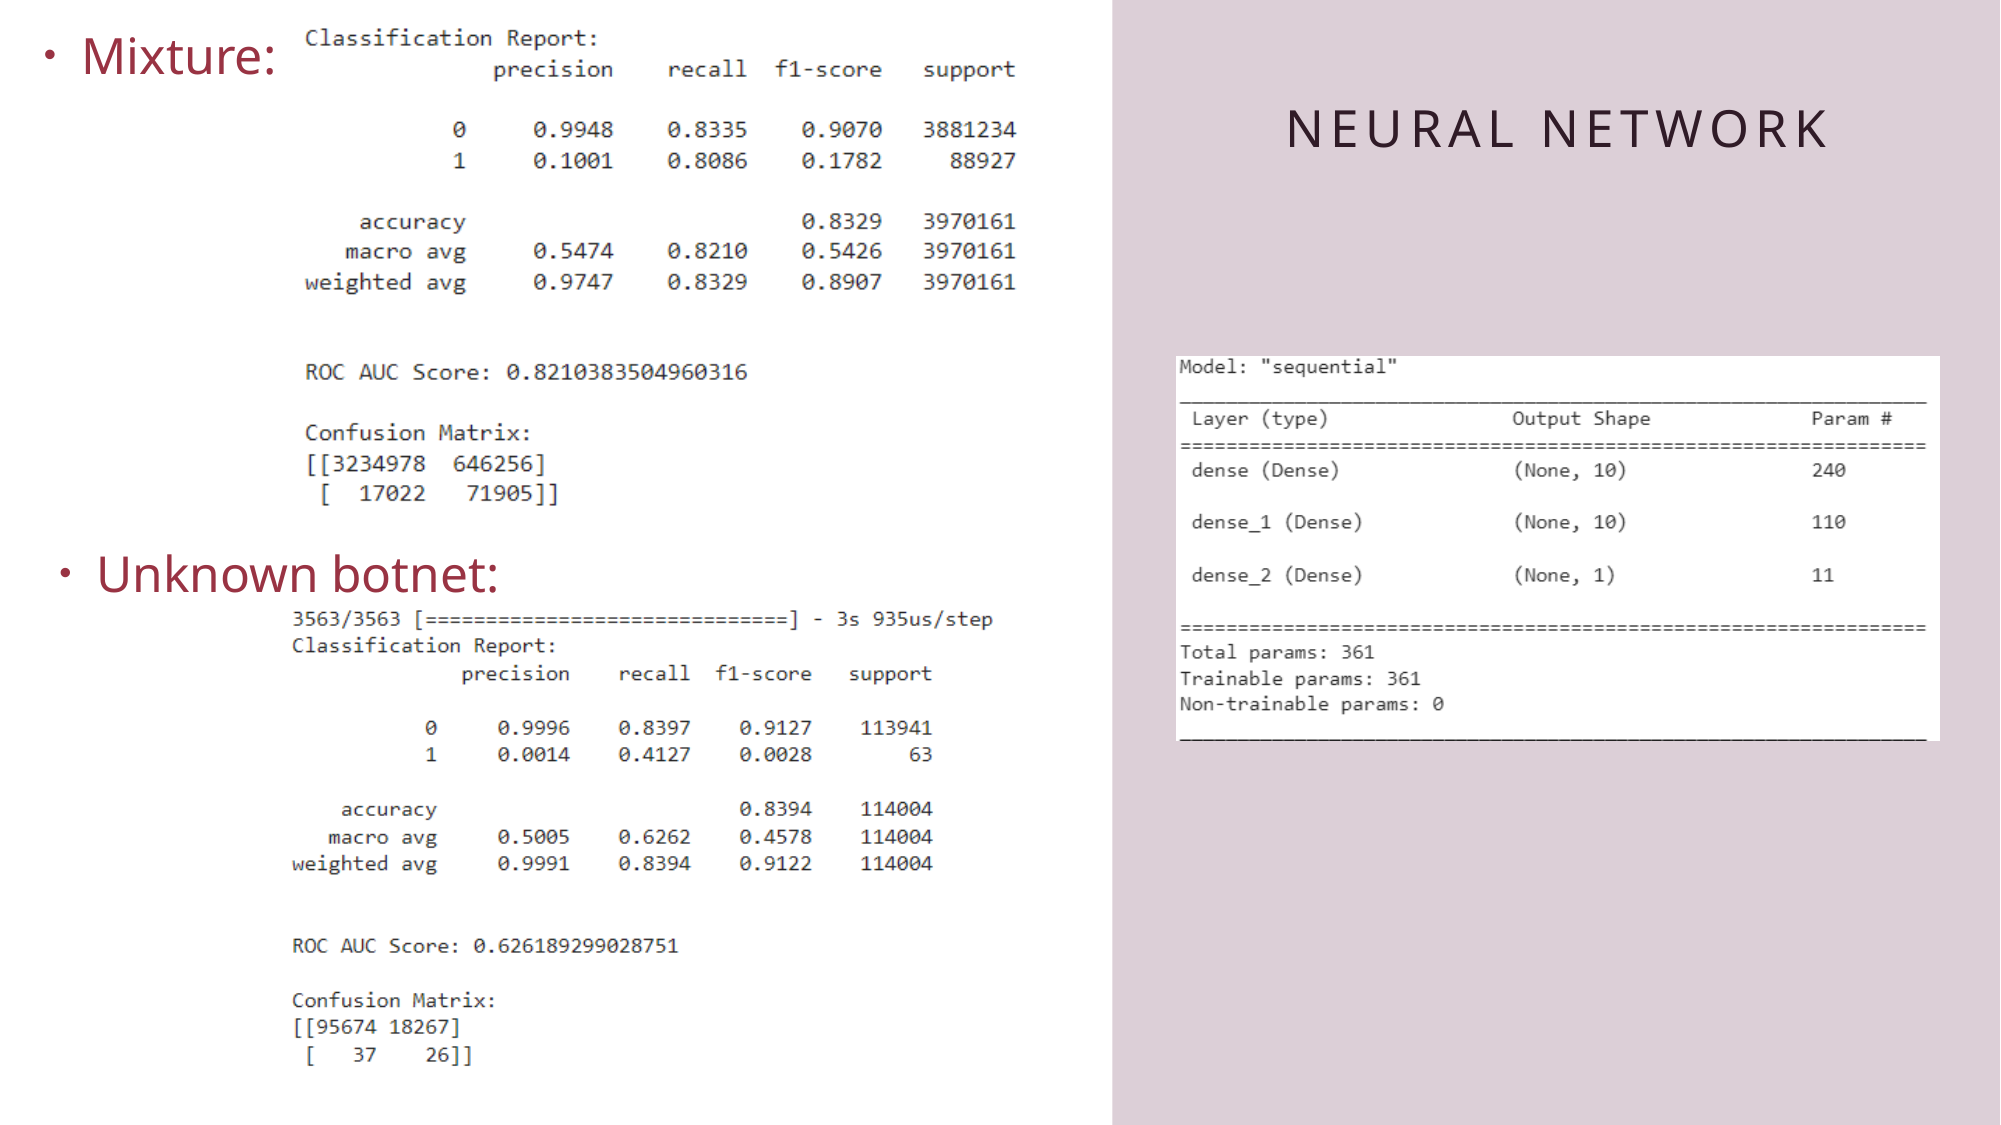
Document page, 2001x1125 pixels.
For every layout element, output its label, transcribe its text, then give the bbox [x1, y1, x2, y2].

text_box [1111, 0, 2000, 1125]
picture [1176, 356, 1940, 741]
title Neural network [1224, 63, 1888, 167]
text_box Mixture: [29, 17, 504, 111]
text_box [0, 0, 1111, 1125]
picture [299, 21, 1029, 512]
picture [288, 605, 1000, 1080]
text_box Unknown botnet: [44, 535, 519, 626]
